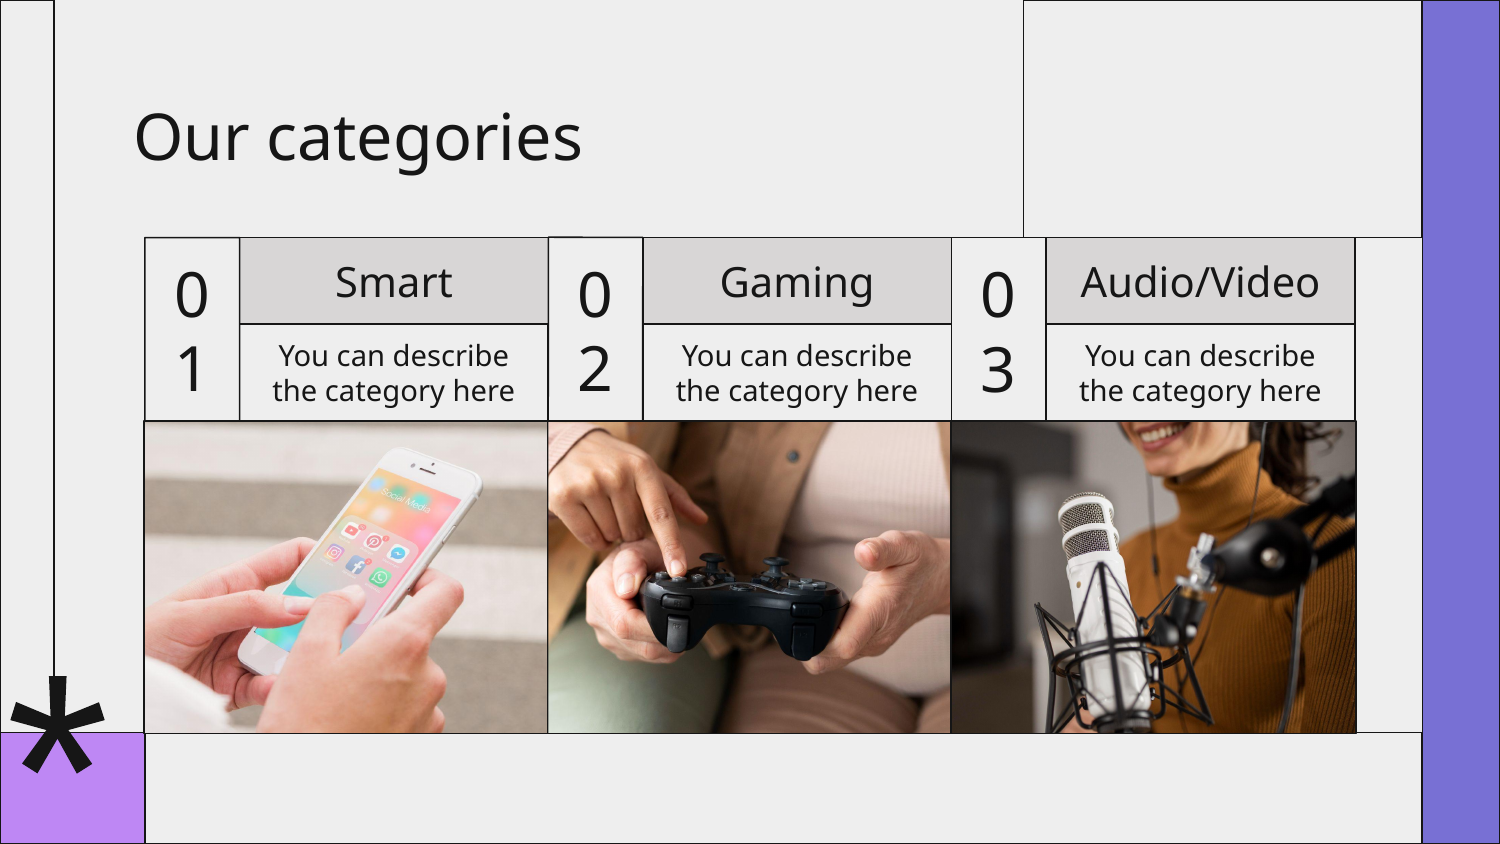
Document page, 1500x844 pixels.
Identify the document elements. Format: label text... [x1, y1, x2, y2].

subtitle You can describe the category here [241, 323, 547, 420]
title Audio/Video [1047, 237, 1356, 323]
title 01 [144, 236, 241, 420]
subtitle You can describe the category here [1047, 323, 1356, 420]
title Our categories [118, 88, 1382, 182]
picture [144, 421, 1356, 733]
title Gaming [644, 237, 951, 323]
subtitle You can describe the category here [644, 323, 951, 420]
text_box [1422, 0, 1500, 844]
title Smart [241, 237, 547, 323]
title 03 [951, 237, 1047, 420]
title 02 [547, 236, 644, 420]
